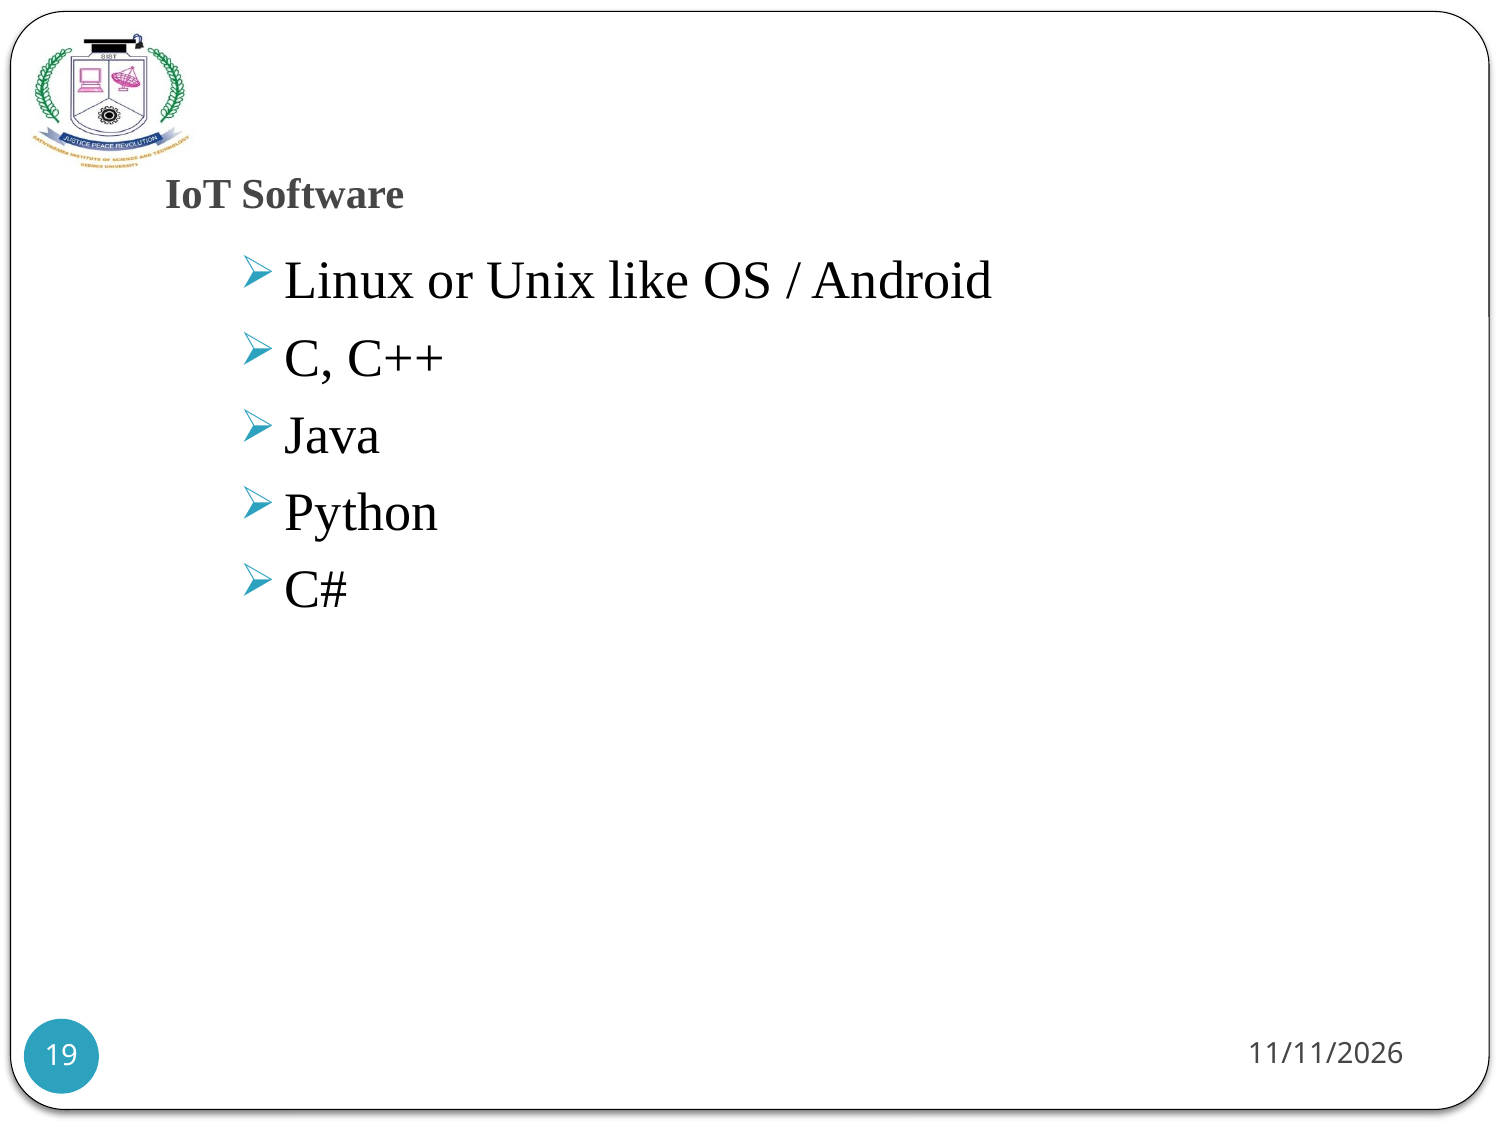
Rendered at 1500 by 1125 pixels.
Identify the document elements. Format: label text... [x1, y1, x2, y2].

title IoT Software [150, 45, 1425, 233]
list Linux or Unix like OS / Android C, C++ Java Python C# [225, 237, 1500, 988]
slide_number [1012, 1015, 1419, 1094]
slide_number 19 [23, 1018, 99, 1094]
picture [29, 30, 194, 172]
